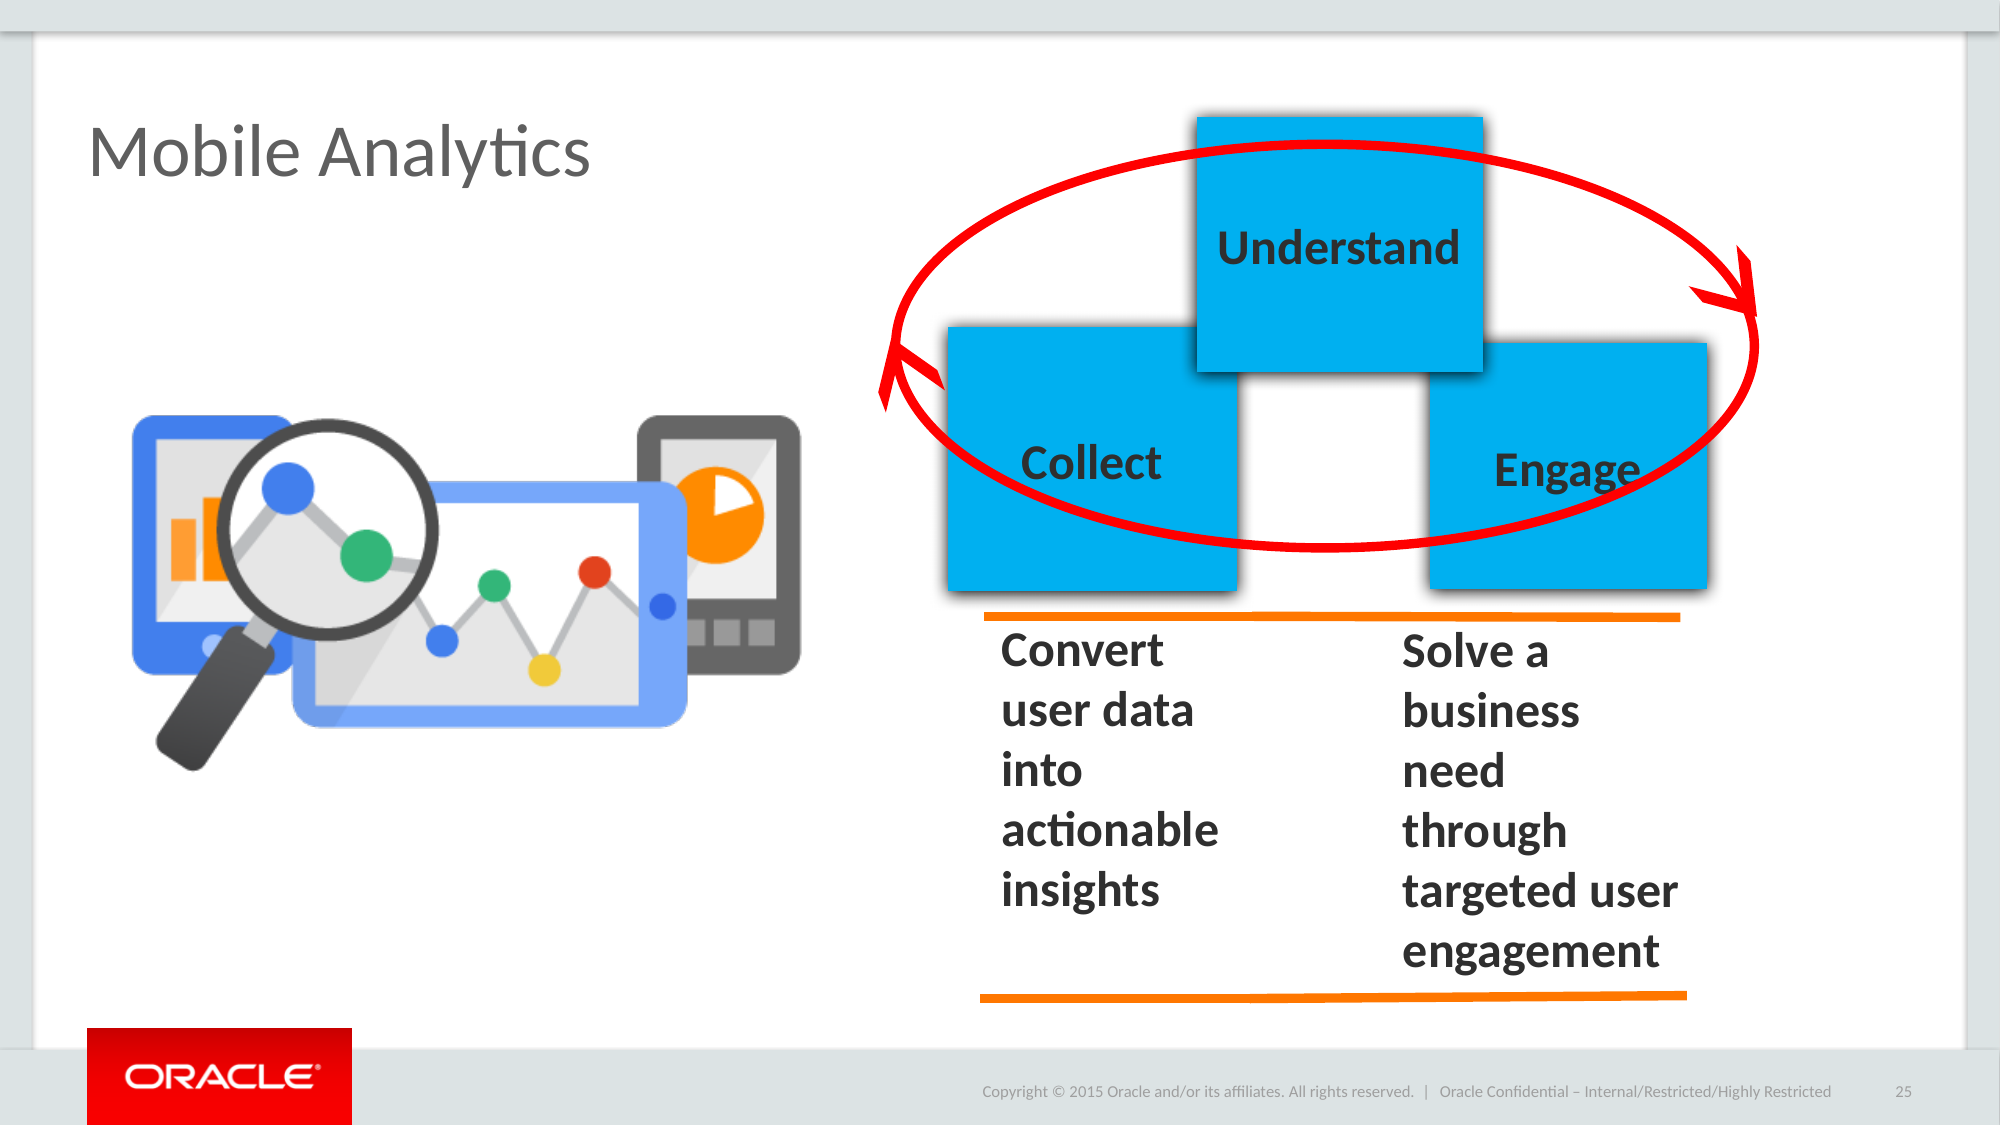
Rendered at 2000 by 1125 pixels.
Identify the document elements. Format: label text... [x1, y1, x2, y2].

picture [87, 1028, 352, 1125]
picture [123, 321, 812, 838]
text_box [877, 336, 897, 415]
text_box Engage [1428, 441, 1709, 591]
text_box Understand [1195, 115, 1485, 156]
text_box [893, 142, 1757, 551]
title Mobile Analytics [87, 44, 1913, 191]
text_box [1249, 995, 1688, 999]
footer Oracle Confidential – Internal/Restricted/Highly Restricted [1439, 1075, 1849, 1106]
text_box Collect [946, 445, 1239, 593]
text_box Solve a business need through targeted user engagement [1386, 703, 1700, 892]
slide_number 25 [1849, 1075, 1913, 1106]
text_box [1735, 243, 1758, 318]
text_box Convert user data into actionable insights [984, 672, 1253, 861]
